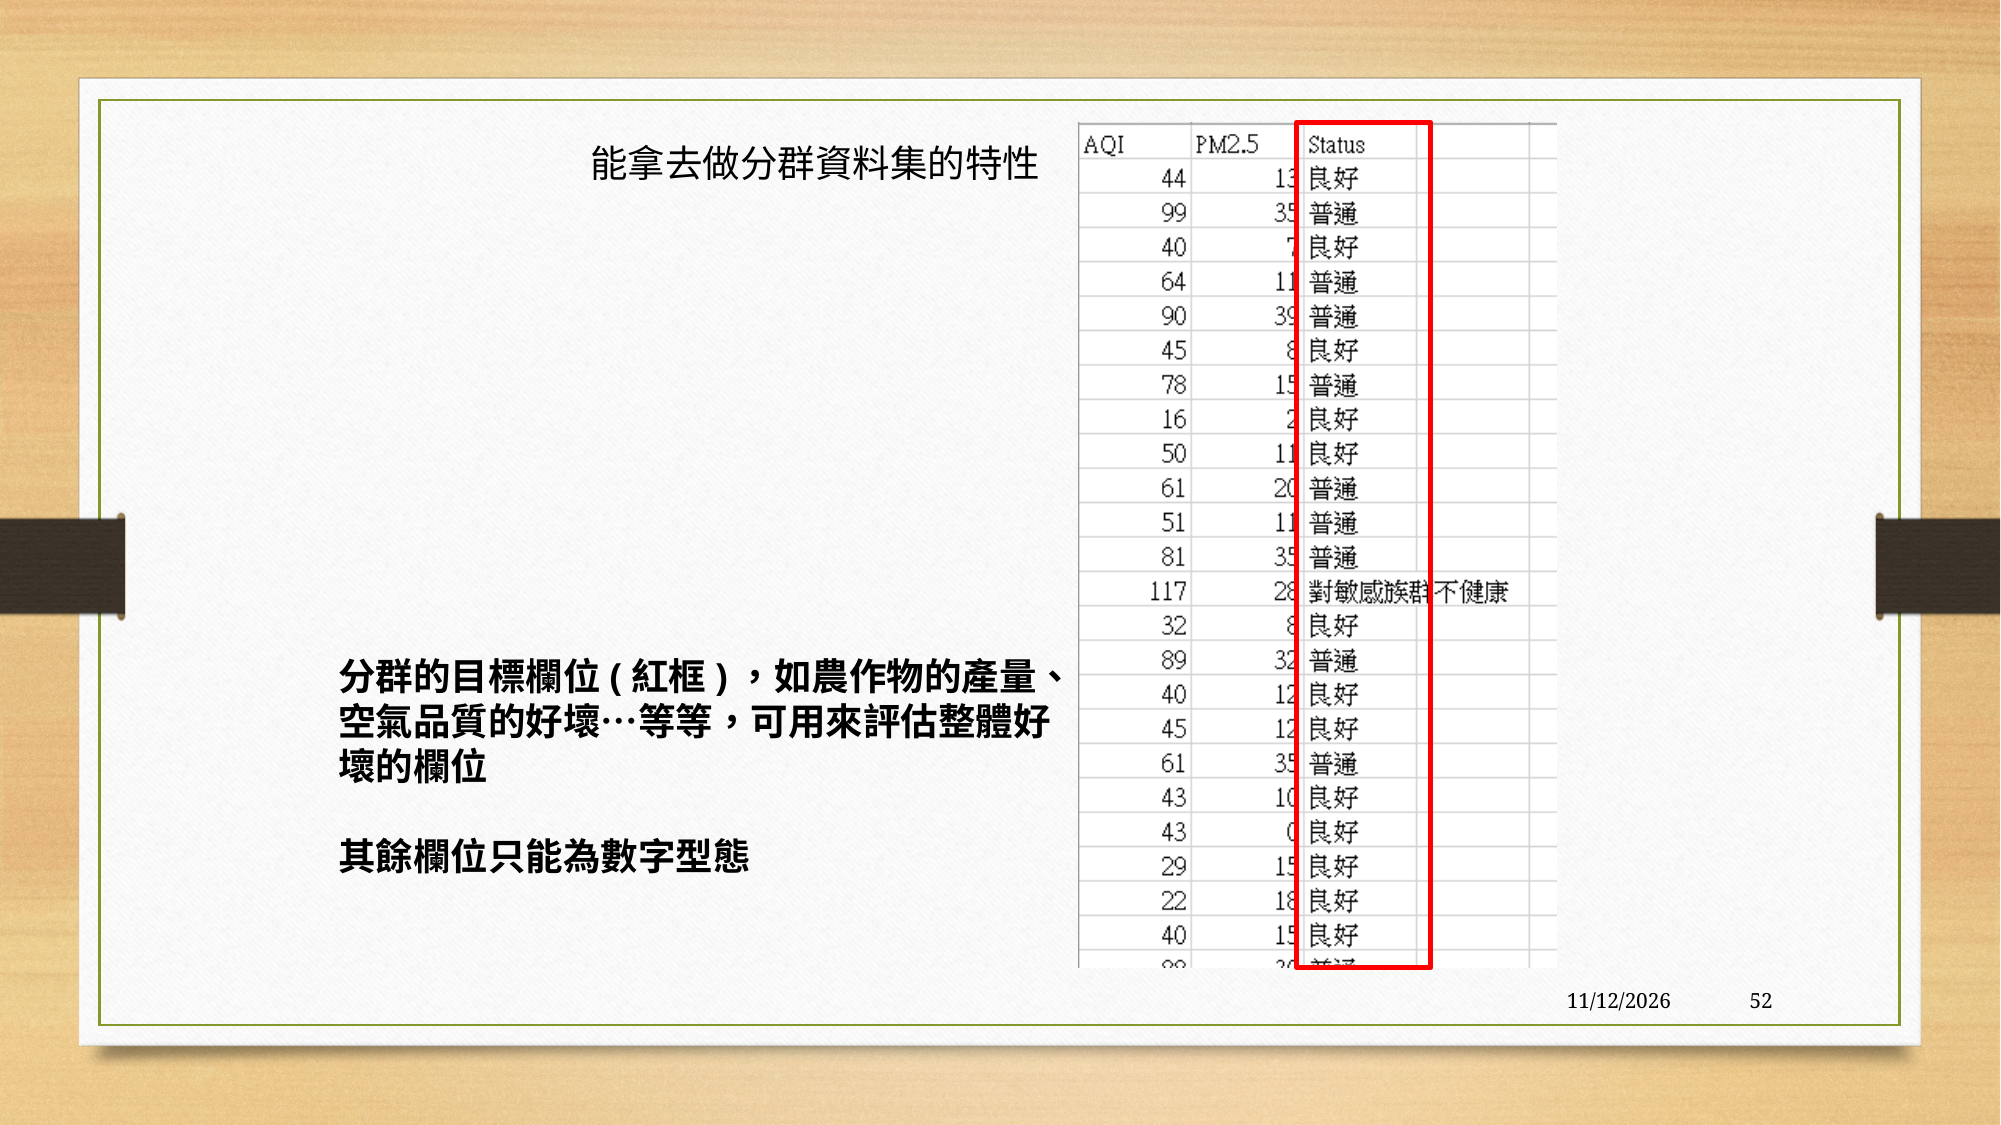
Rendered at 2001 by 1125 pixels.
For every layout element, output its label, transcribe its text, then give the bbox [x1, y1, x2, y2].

text_box 分群的目標欄位(紅框)，如農作物的產量、 空氣品質的好壞…等等，可用來評估整體好 壞的欄位 其餘欄位只能為數字型態 [323, 645, 1078, 886]
picture [0, 0, 2001, 1125]
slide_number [1423, 979, 1686, 1025]
slide_number 52 [1698, 979, 1788, 1025]
text_box 能拿去做分群資料集的特性 [575, 132, 1055, 193]
